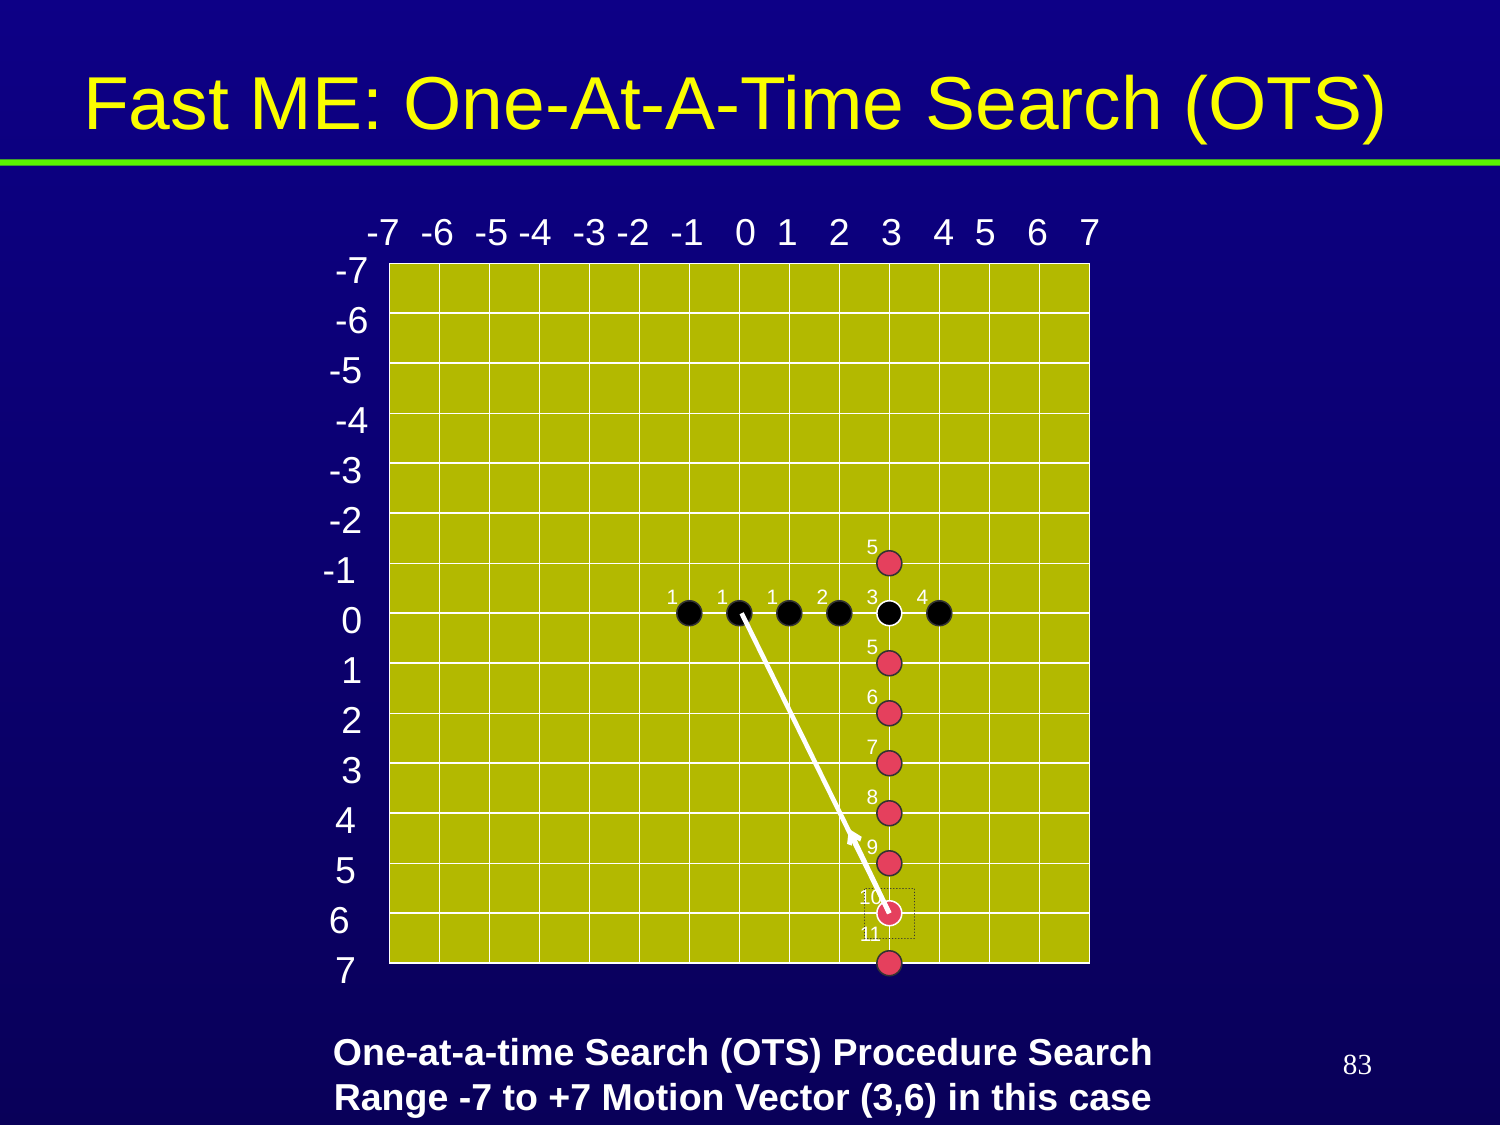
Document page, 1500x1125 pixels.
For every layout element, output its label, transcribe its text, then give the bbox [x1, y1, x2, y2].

text_box -1 [289, 538, 384, 599]
text_box -7 [314, 238, 390, 288]
text_box 1 [314, 638, 384, 688]
text_box -5 [301, 338, 384, 399]
text_box -6 [314, 288, 384, 338]
text_box 0 [314, 588, 384, 638]
text_box 7 [289, 938, 402, 999]
text_box -4 [314, 388, 384, 438]
text_box 2 [314, 688, 384, 738]
text_box 6 [289, 888, 384, 938]
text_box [389, 263, 1090, 964]
text_box One-at-a-time Search (OTS) Procedure Search Range -7 to +7 Motion Vector (3,6) in this case [286, 1019, 1200, 1125]
text_box Fast ME: One-At-A-Time Search (OTS) [68, 46, 1404, 152]
text_box -2 [301, 488, 384, 538]
text_box [878, 970, 900, 976]
text_box -7 -6 -5 -4 -3 -2 -1 0 1 2 3 4 5 6 7 [351, 200, 1165, 261]
slide_number 83 [1074, 1024, 1388, 1101]
text_box 4 [301, 788, 384, 838]
text_box 5 [301, 838, 384, 888]
text_box 3 [314, 738, 384, 788]
text_box -3 [301, 438, 384, 488]
